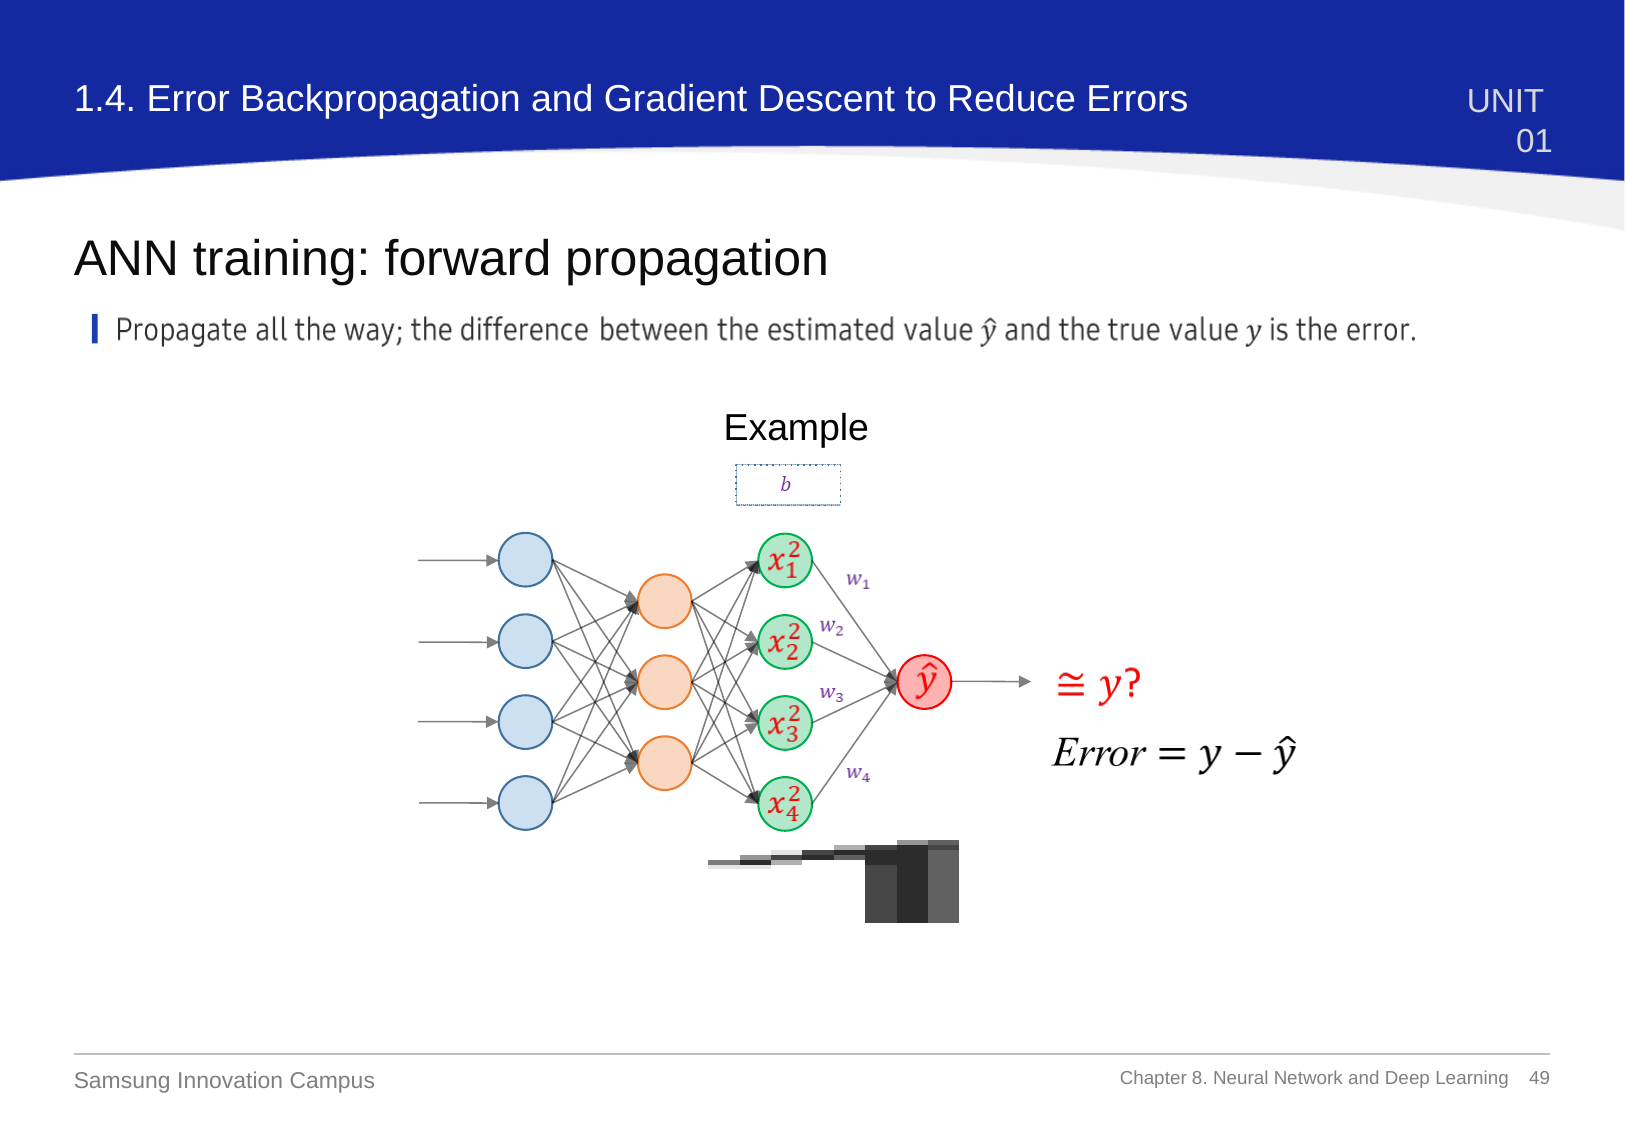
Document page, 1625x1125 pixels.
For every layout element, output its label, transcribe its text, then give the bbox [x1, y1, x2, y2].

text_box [73, 73, 1554, 120]
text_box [91, 311, 1533, 348]
picture [0, 0, 1625, 1125]
text_box ANN training: forward propagation [73, 225, 1551, 286]
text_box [300, 373, 1424, 923]
